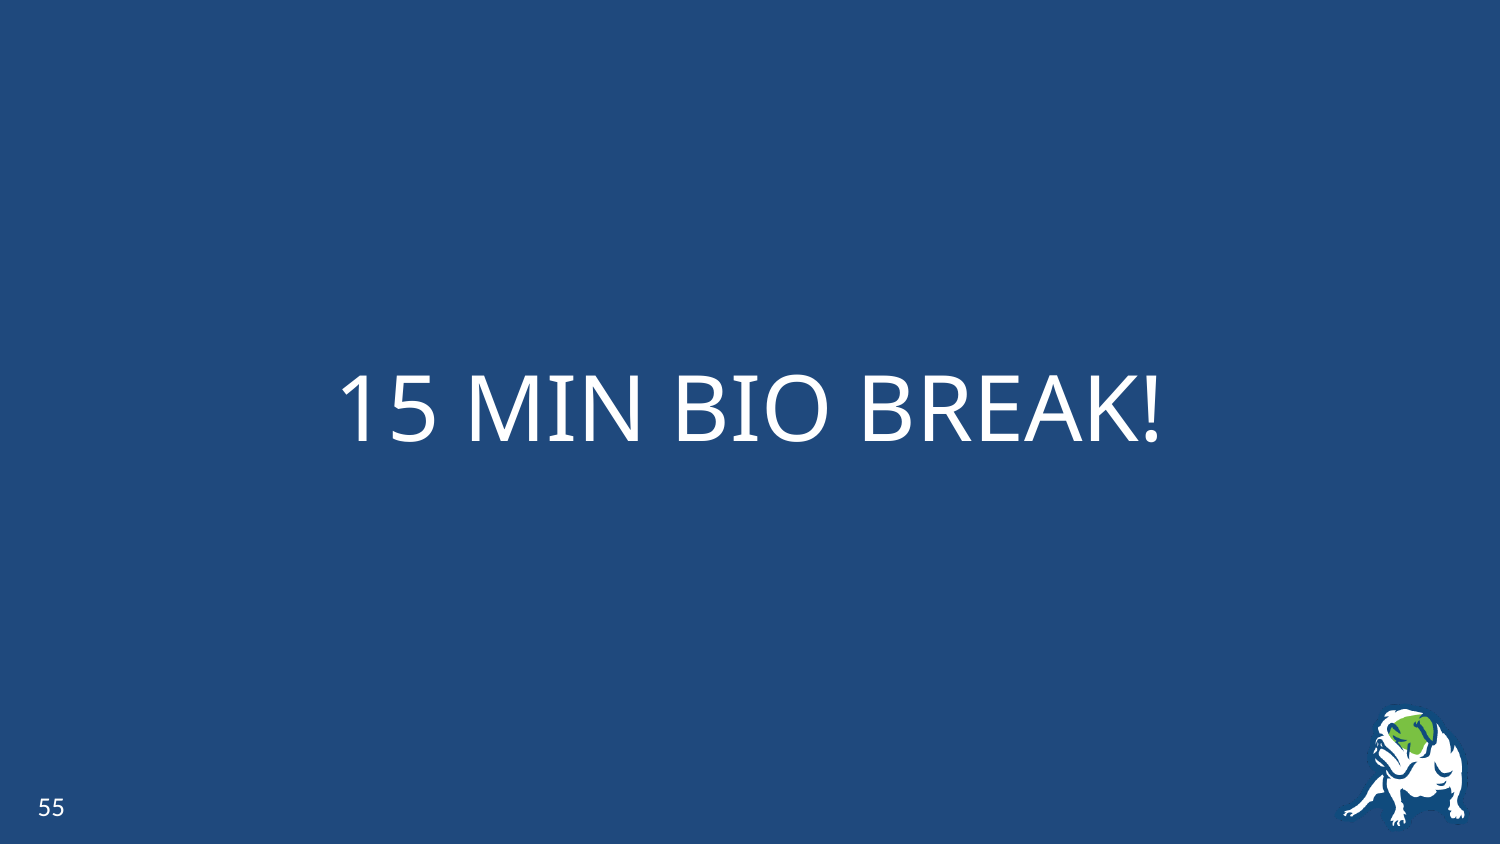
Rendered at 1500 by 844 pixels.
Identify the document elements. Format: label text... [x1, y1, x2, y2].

title 15 MIN BIO BREAK! [75, 334, 1425, 475]
picture [1334, 700, 1470, 835]
slide_number 55 [22, 773, 113, 839]
